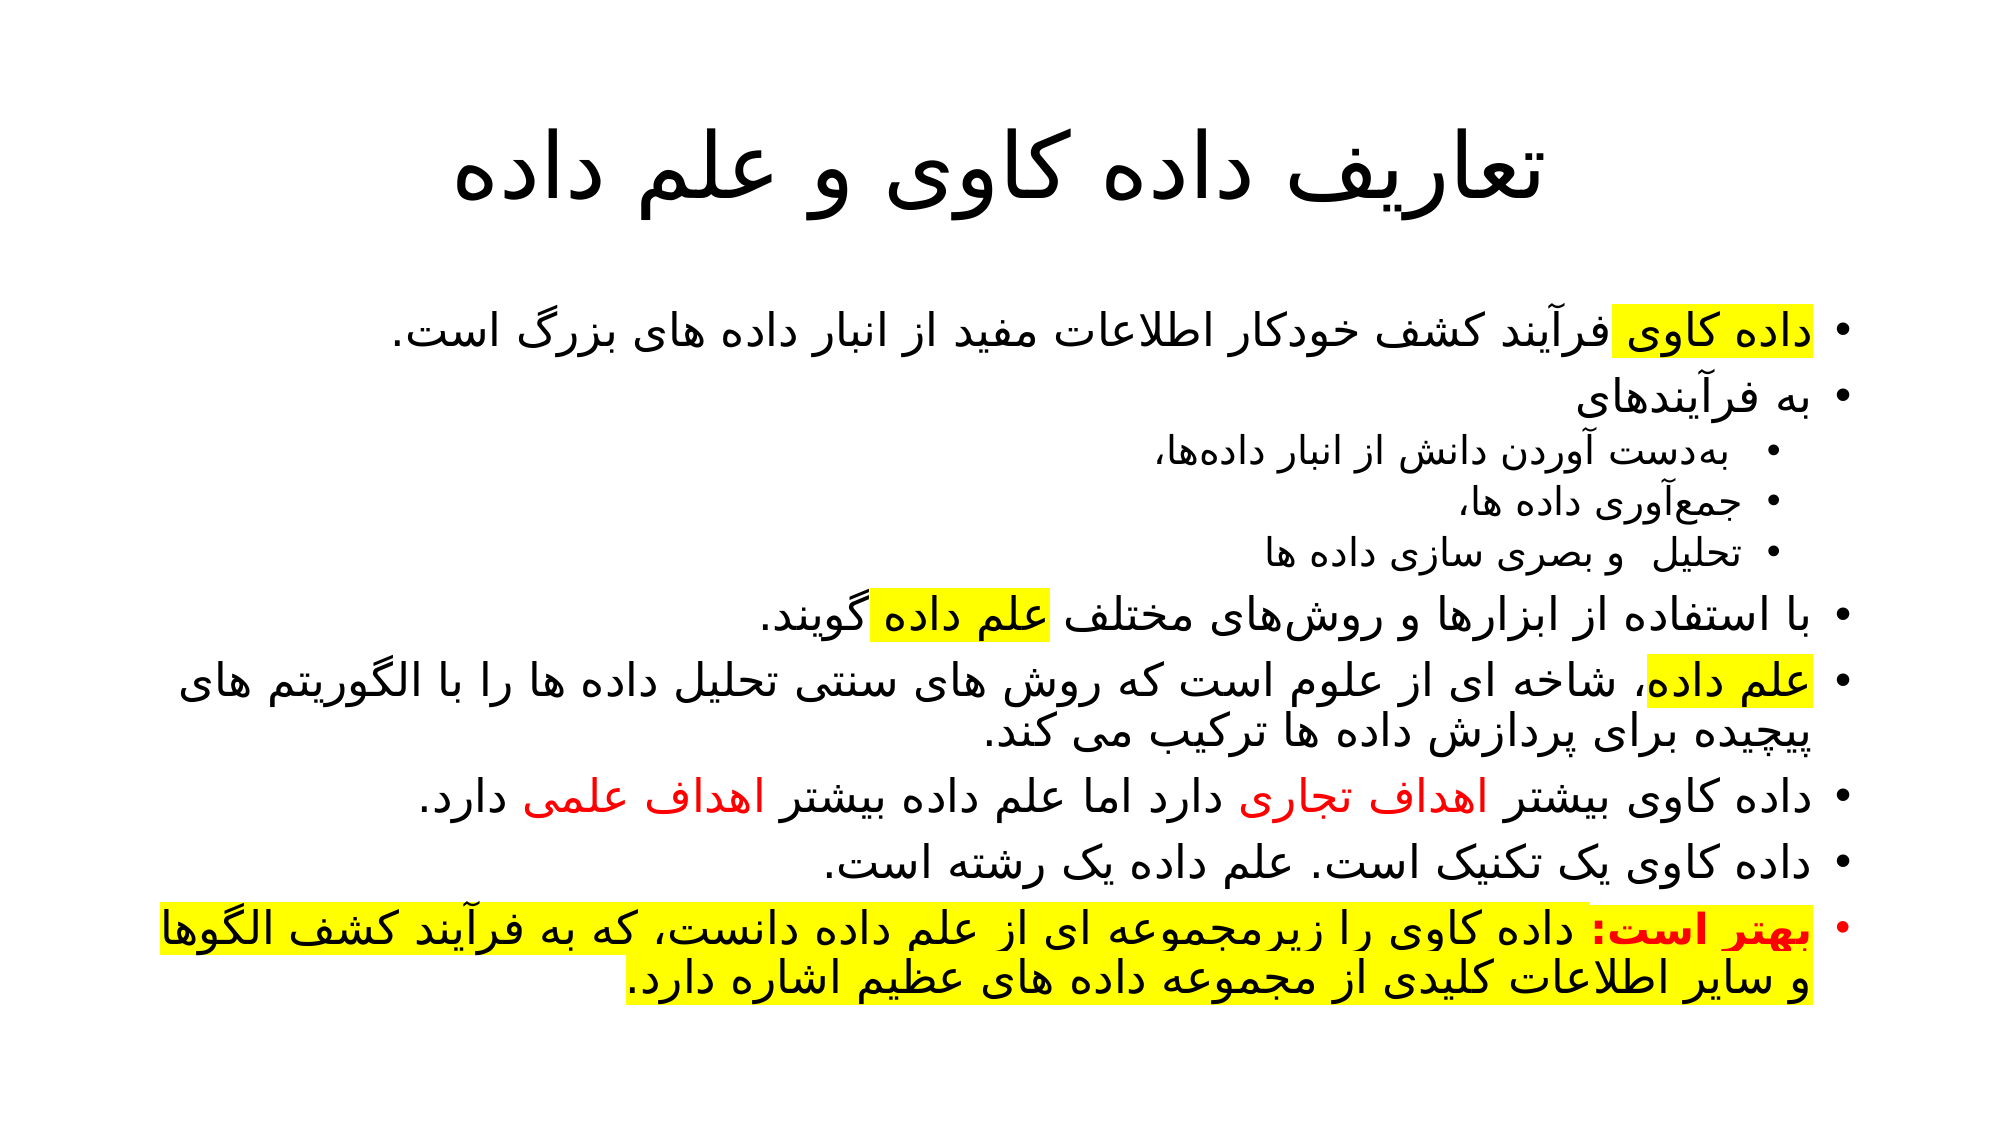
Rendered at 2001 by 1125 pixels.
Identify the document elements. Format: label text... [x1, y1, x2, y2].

list داده کاوی فرآیند کشف خودکار اطلاعات مفید از انبار داده های بزرگ است. به فرآیندهای به‌‌دست آوردن دانش از انبار داده‌ها، جمع‌‌آوری داده ها، تحلیل ‌ و بصری سازی داده ها با استفاده از ابزارها و روش‌های مختلف علم داده گویند. علم داده، شاخه ای از علوم است که روش های سنتی تحلیل داده ها را با الگوریتم های پیچیده برای پردازش داده ها ترکیب می کند. داده کاوی بیشتر اهداف تجاری دارد اما علم داده بیشتر اهداف علمی دارد. داده کاوی یک تکنیک است. علم داده یک رشته است. بهتر است: داده کاوی را زیرمجموعه ای از علم داده دانست، که به فرآیند کشف الگوها و سایر اطلاعات کلیدی از مجموعه داده های عظیم اشاره دارد. [137, 299, 1863, 1014]
title تعاریف داده کاوی و علم داده [137, 59, 1863, 278]
